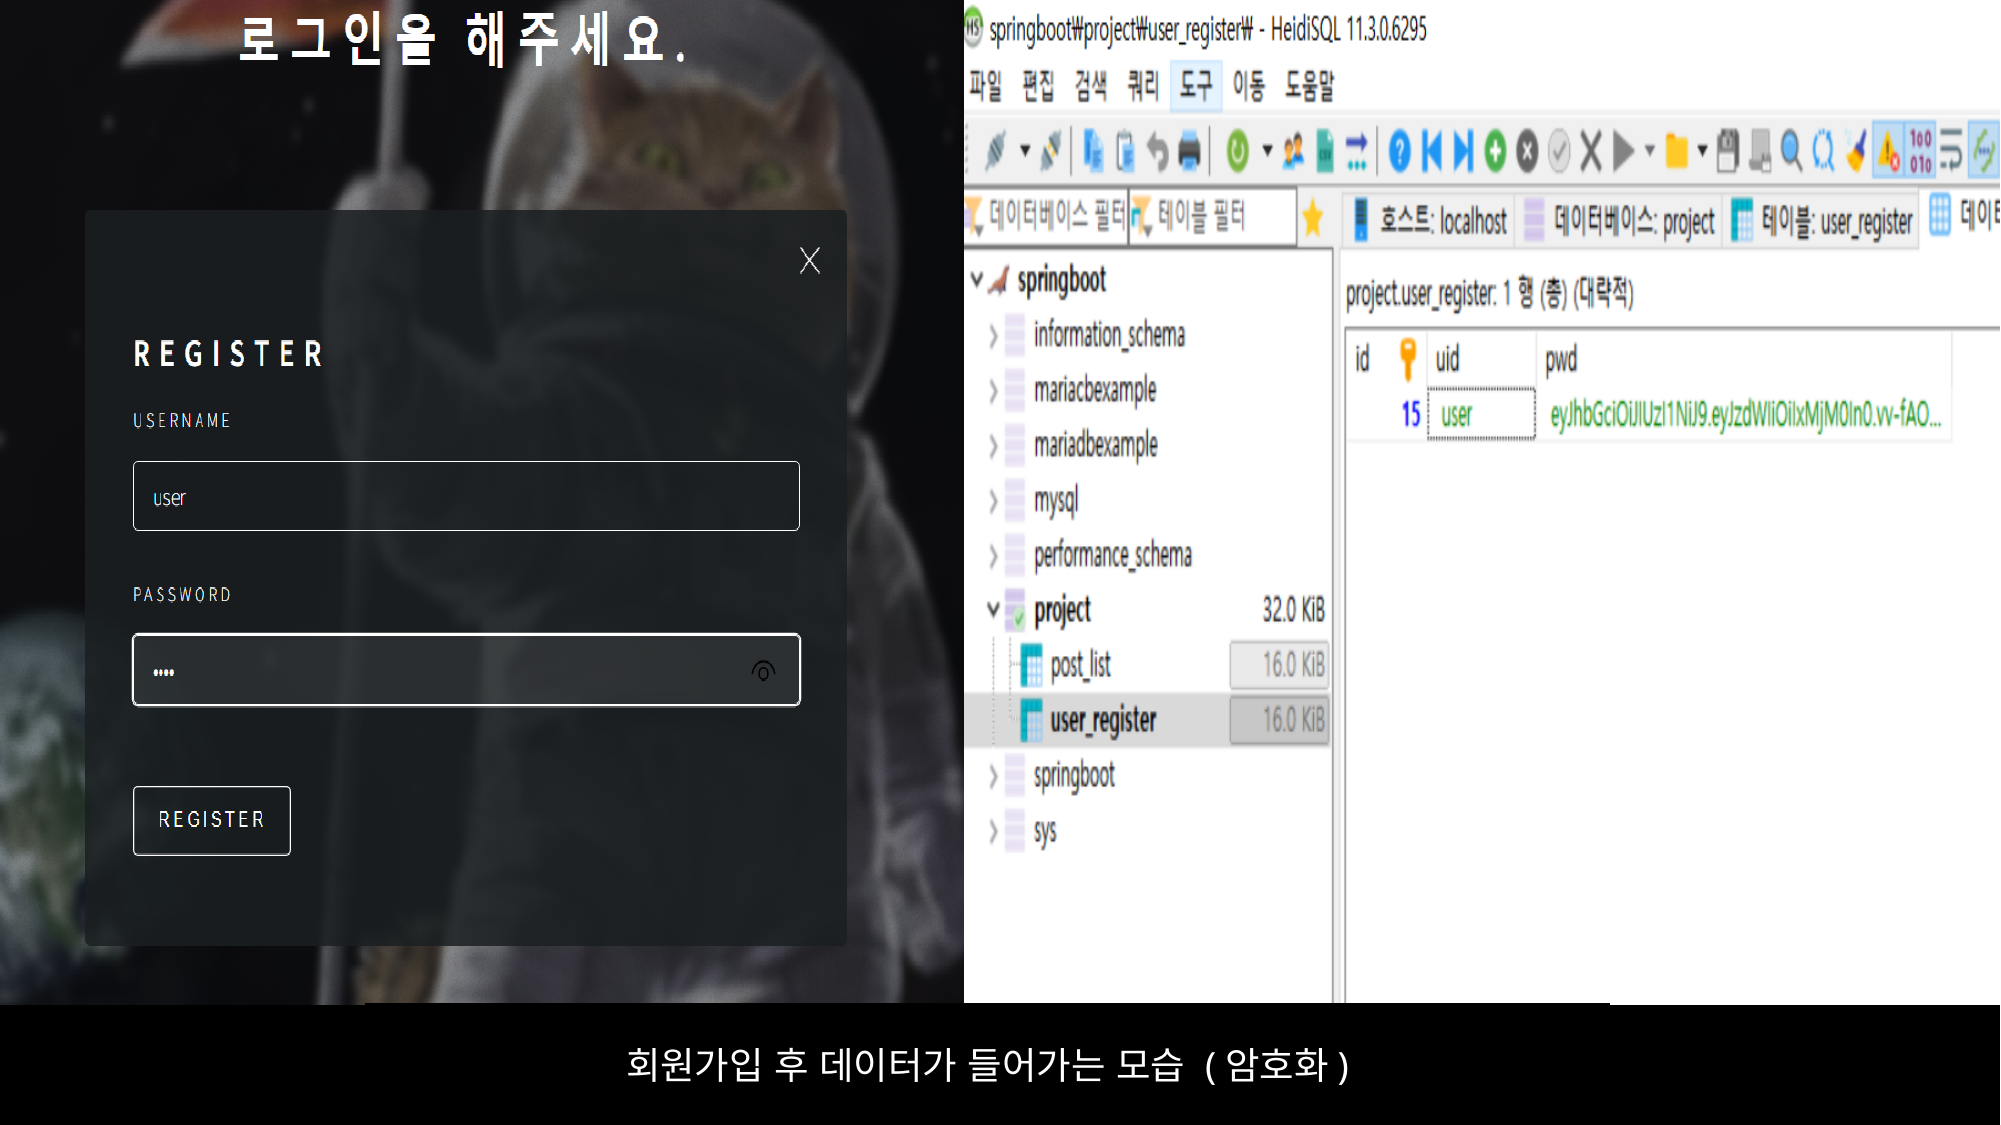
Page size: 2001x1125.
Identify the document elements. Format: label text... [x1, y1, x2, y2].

picture [0, 0, 2000, 1005]
text_box 회원가입 후 데이터가 들어가는 모습 (암호화) [365, 1005, 1610, 1125]
